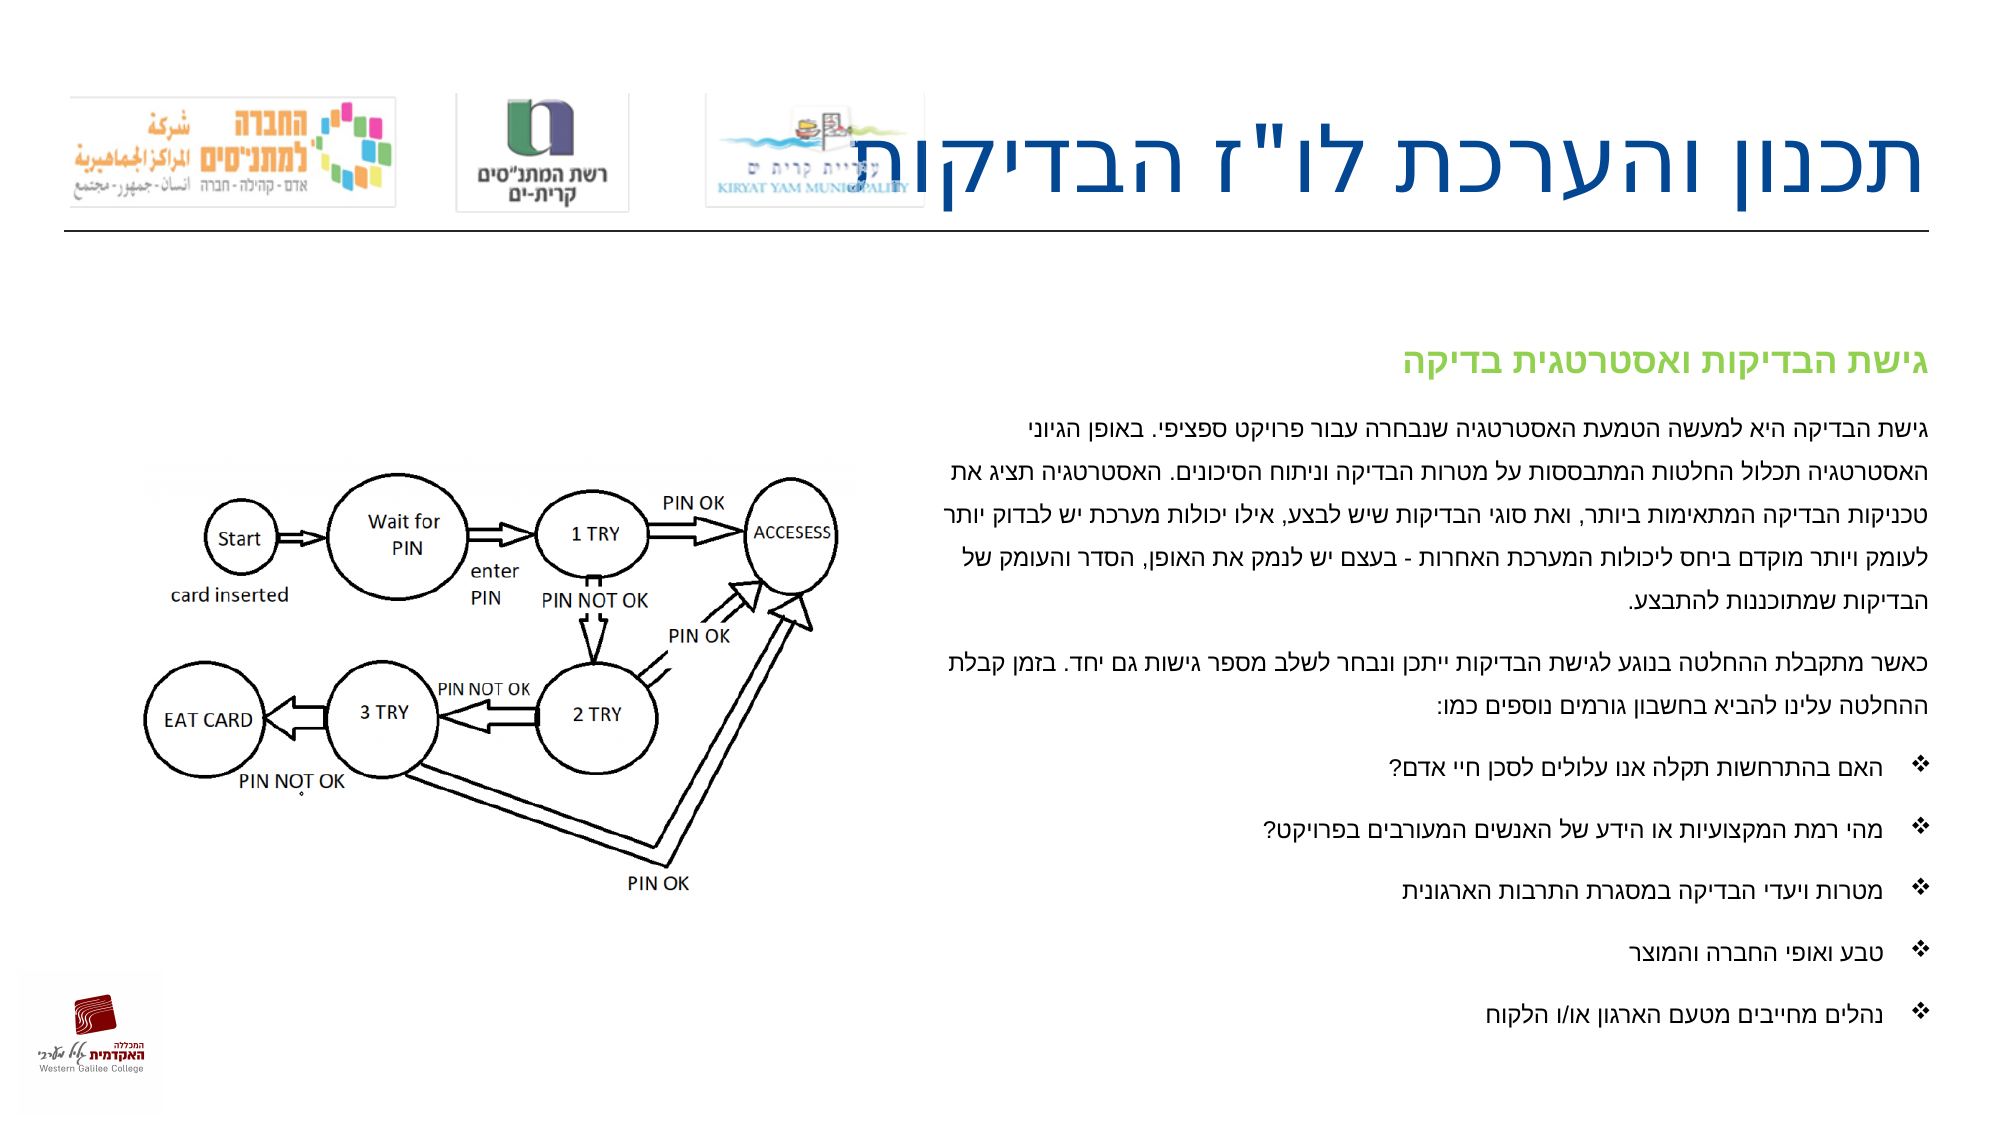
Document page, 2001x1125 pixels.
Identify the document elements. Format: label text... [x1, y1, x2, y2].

picture [70, 93, 925, 213]
picture [18, 970, 164, 1116]
picture [129, 457, 866, 895]
text_box גישת הבדיקות ואסטרטגית בדיקה גישת הבדיקה היא למעשה הטמעת האסטרטגיה שנבחרה עבור פרויקט ספציפי. באופן הגיוני האסטרטגיה תכלול החלטות המתבססות על מטרות הבדיקה וניתוח הסיכונים. האסטרטגיה תציג את טכניקות הבדיקה המתאימות ביותר, ואת סוגי הבדיקות שיש לבצע, אילו יכולות מערכת יש לבדוק יותר לעומק ויותר מוקדם ביחס ליכולות המערכת האחרות - בעצם יש לנמק את האופן, הסדר והעומק של הבדיקות שמתוכננות להתבצע. כאשר מתקבלת ההחלטה בנוגע לגישת הבדיקות ייתכן ונבחר לשלב מספר גישות גם יחד. בזמן קבלת ההחלטה עלינו להביא בחשבון גורמים נוספים כמו: האם בהתרחשות תקלה אנו עלולים לסכן חיי אדם? מהי רמת המקצועיות או הידע של האנשים המעורבים בפרויקט? מטרות ויעדי הבדיקה במסגרת התרבות הארגונית טבע ואופי החברה והמוצר נהלים מחייבים מטעם הארגון או/ו הלקוח [924, 309, 1930, 1043]
title תכנון והערכת לו"ז הבדיקות [64, 55, 1930, 221]
